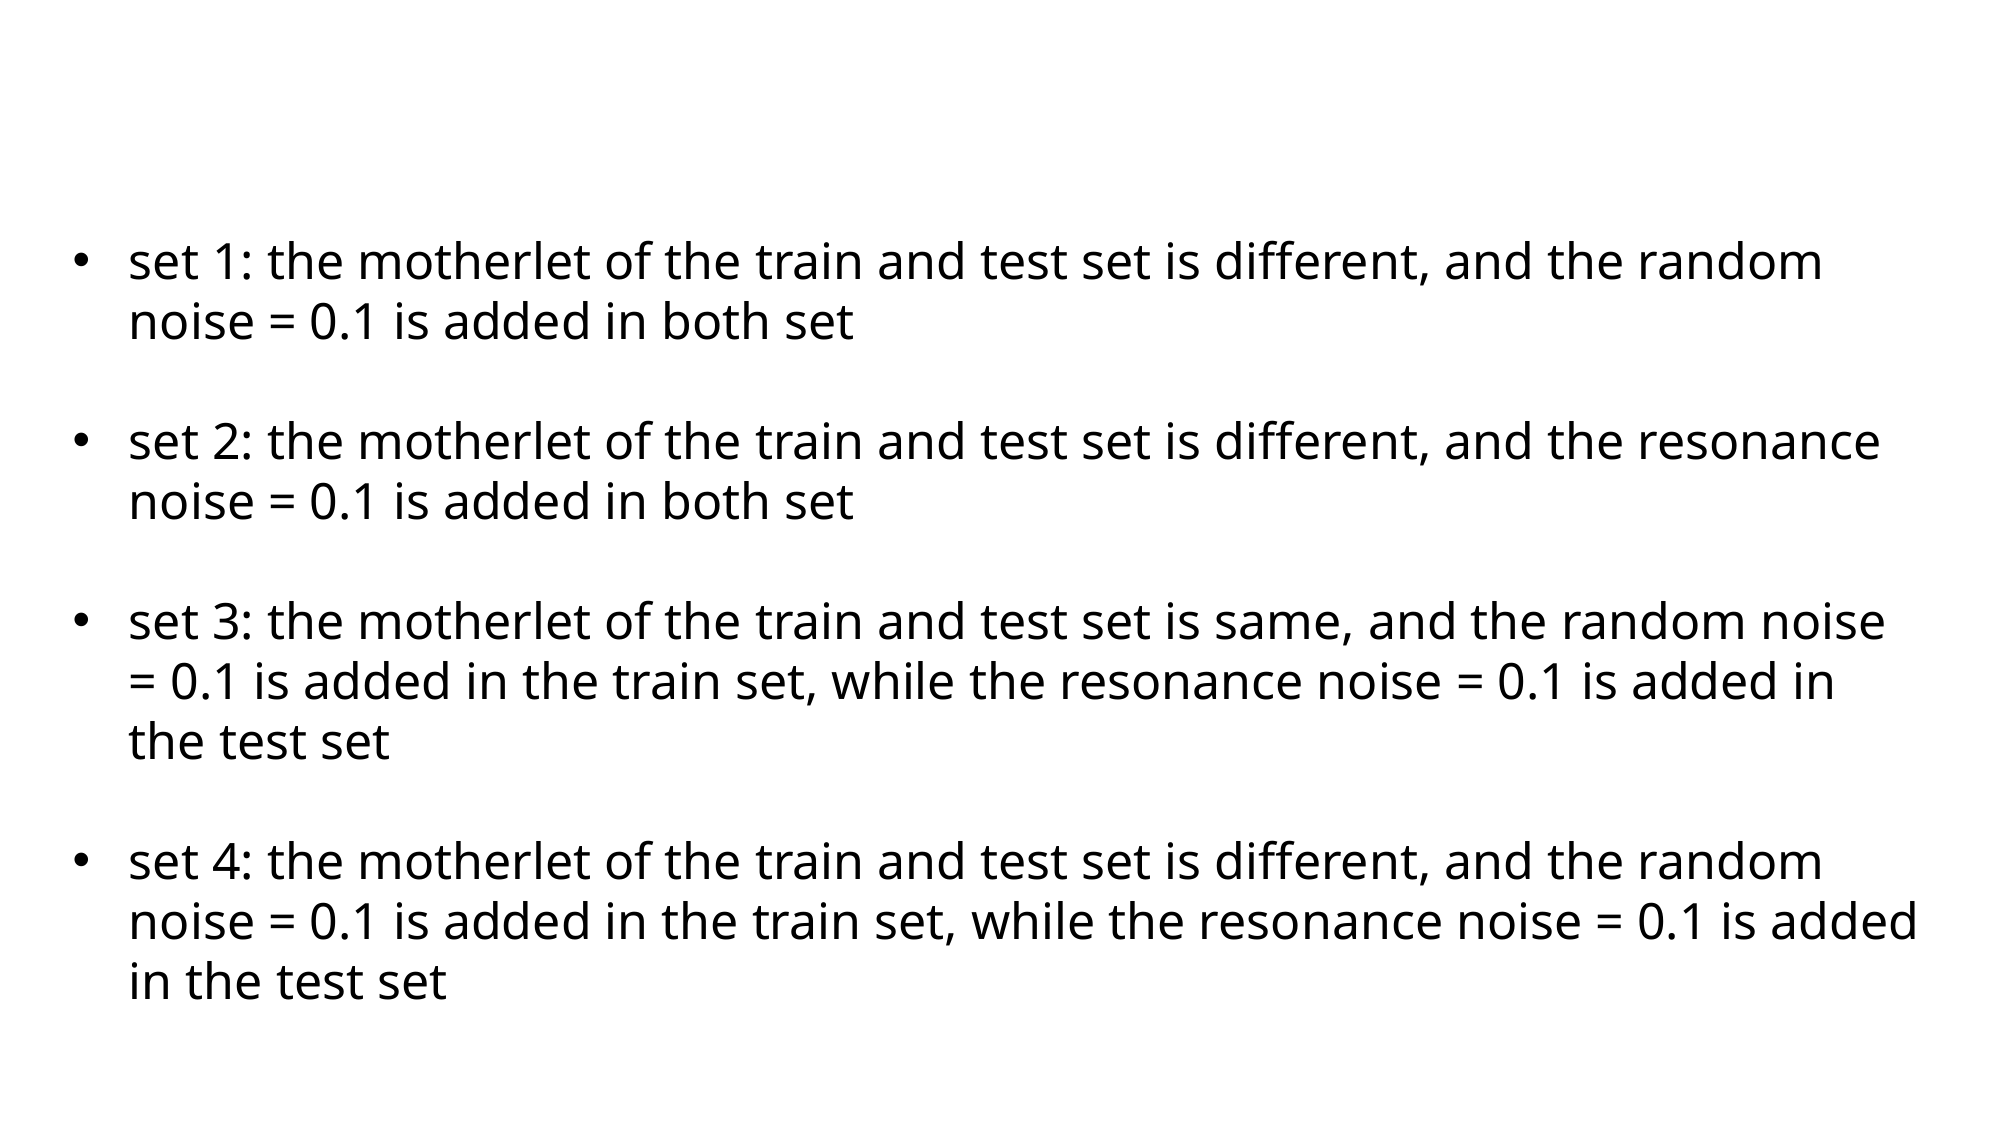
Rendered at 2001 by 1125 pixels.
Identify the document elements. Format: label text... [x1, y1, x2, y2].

text_box set 1: the motherlet of the train and test set is different, and the random noise = 0.1 is added in both set set 2: the motherlet of the train and test set is different, and the resonance noise = 0.1 is added in both set set 3: the motherlet of the train and test set is same, and the random noise = 0.1 is added in the train set, while the resonance noise = 0.1 is added in the test set set 4: the motherlet of the train and test set is different, and the random noise = 0.1 is added in the train set, while the resonance noise = 0.1 is added in the test set [57, 221, 1942, 1017]
